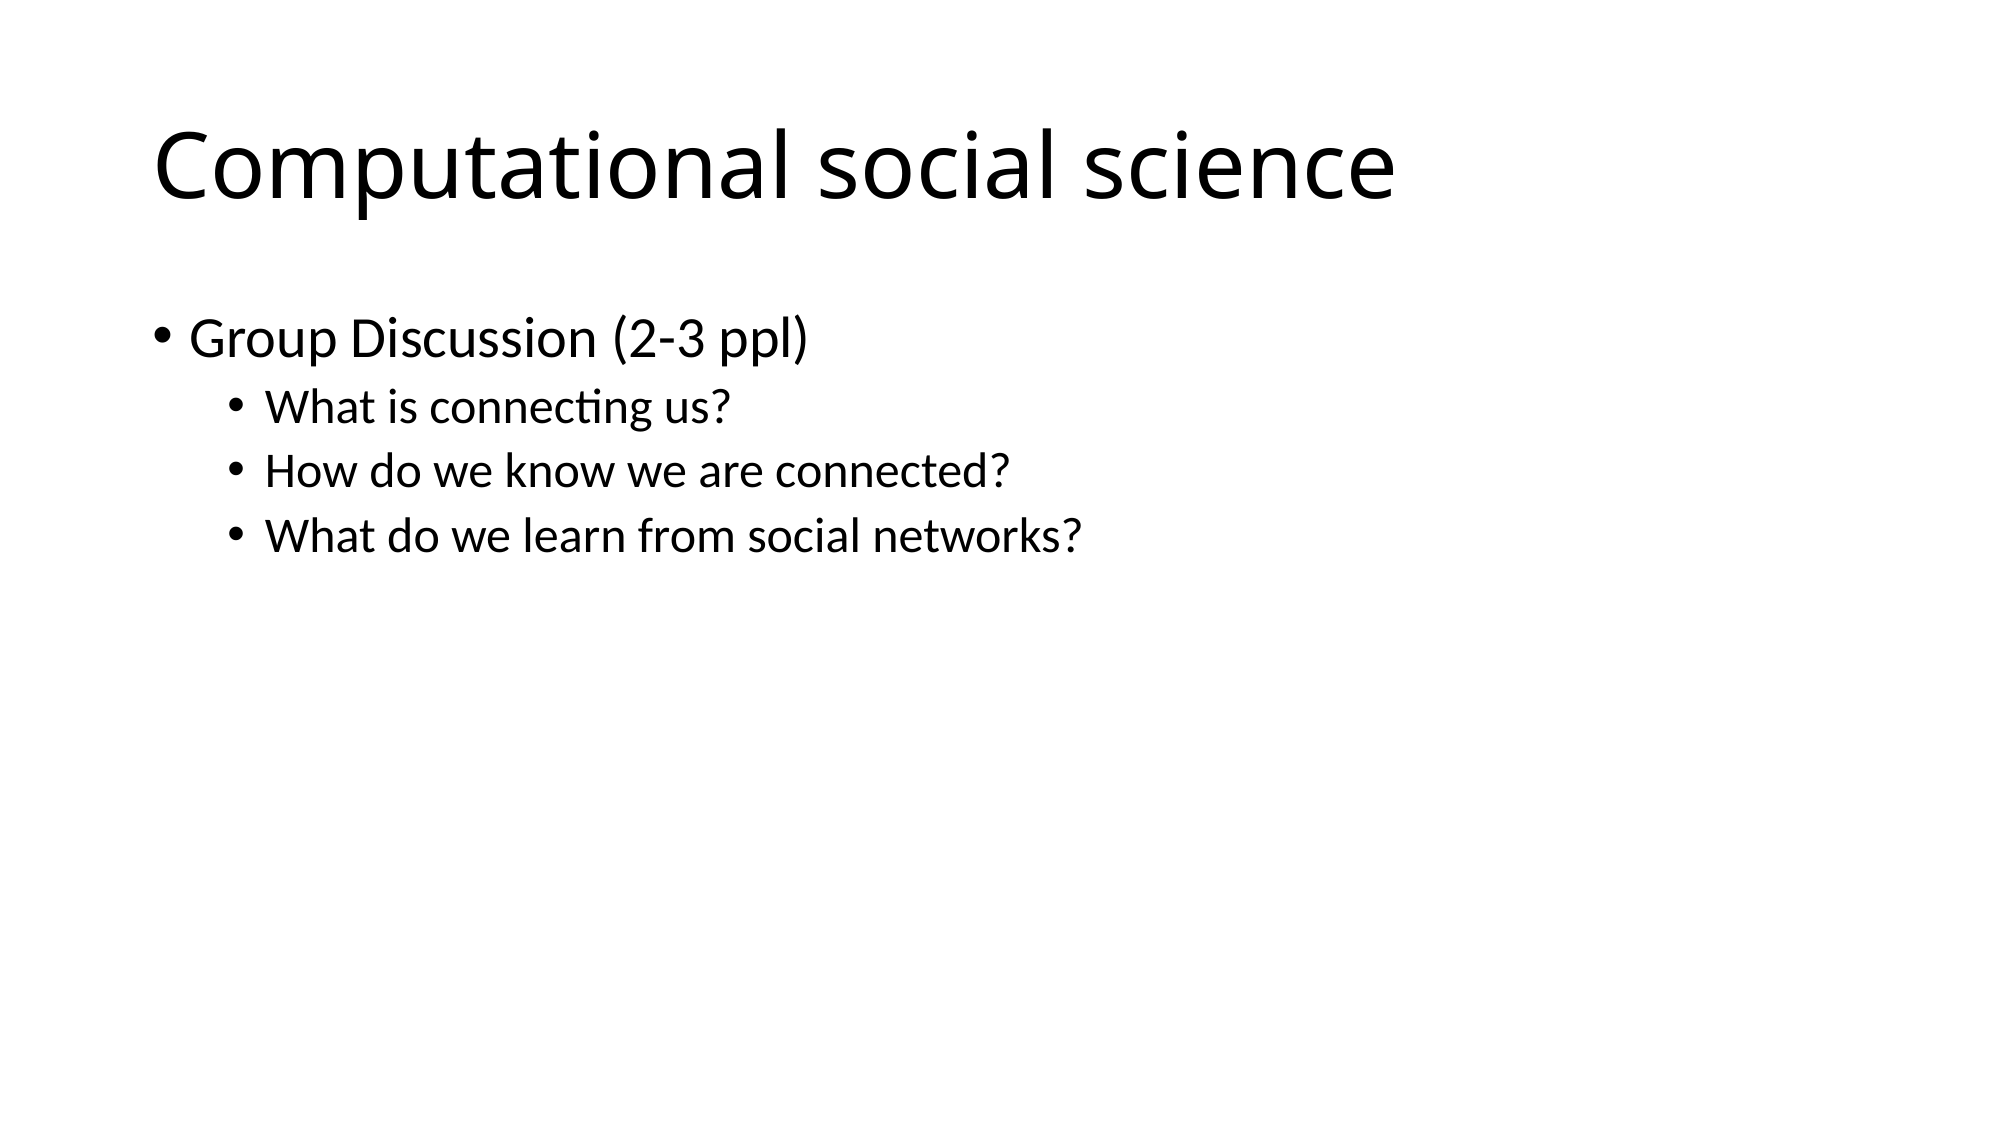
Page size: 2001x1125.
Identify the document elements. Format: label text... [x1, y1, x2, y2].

title Computational social science [137, 59, 1863, 278]
list Group Discussion (2-3 ppl) What is connecting us? How do we know we are connected? What do we learn from social networks? [137, 299, 1863, 1014]
